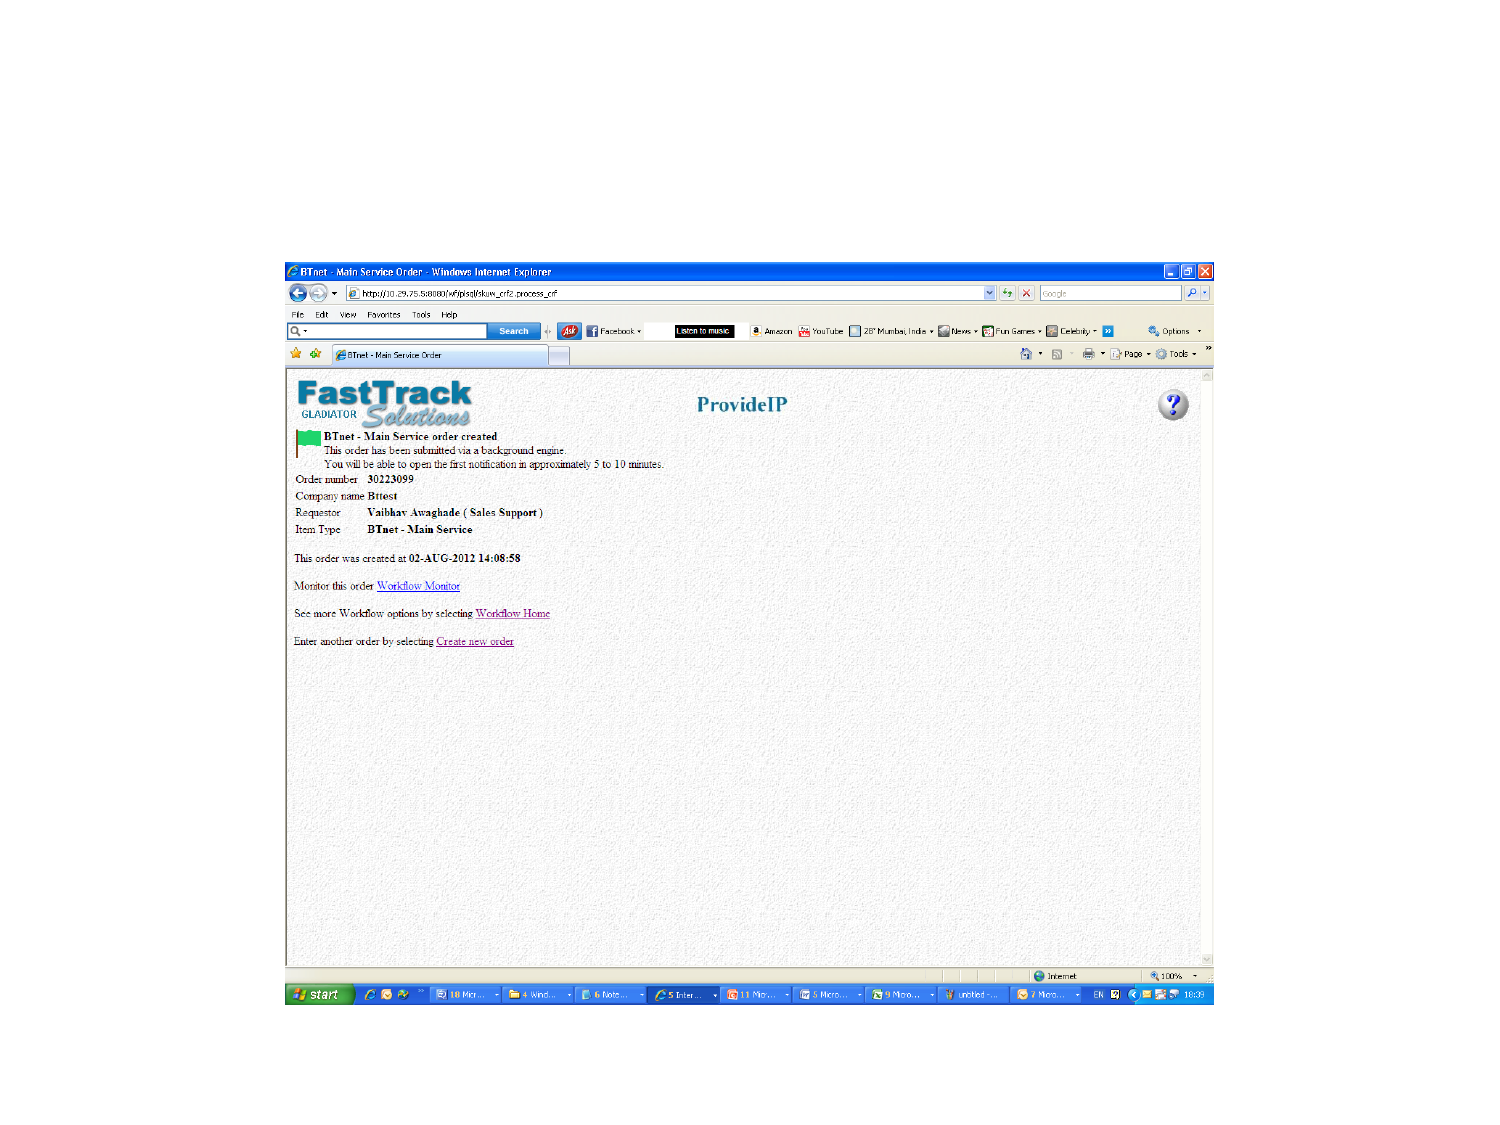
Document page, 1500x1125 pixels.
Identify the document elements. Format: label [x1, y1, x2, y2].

list [285, 262, 1215, 1006]
